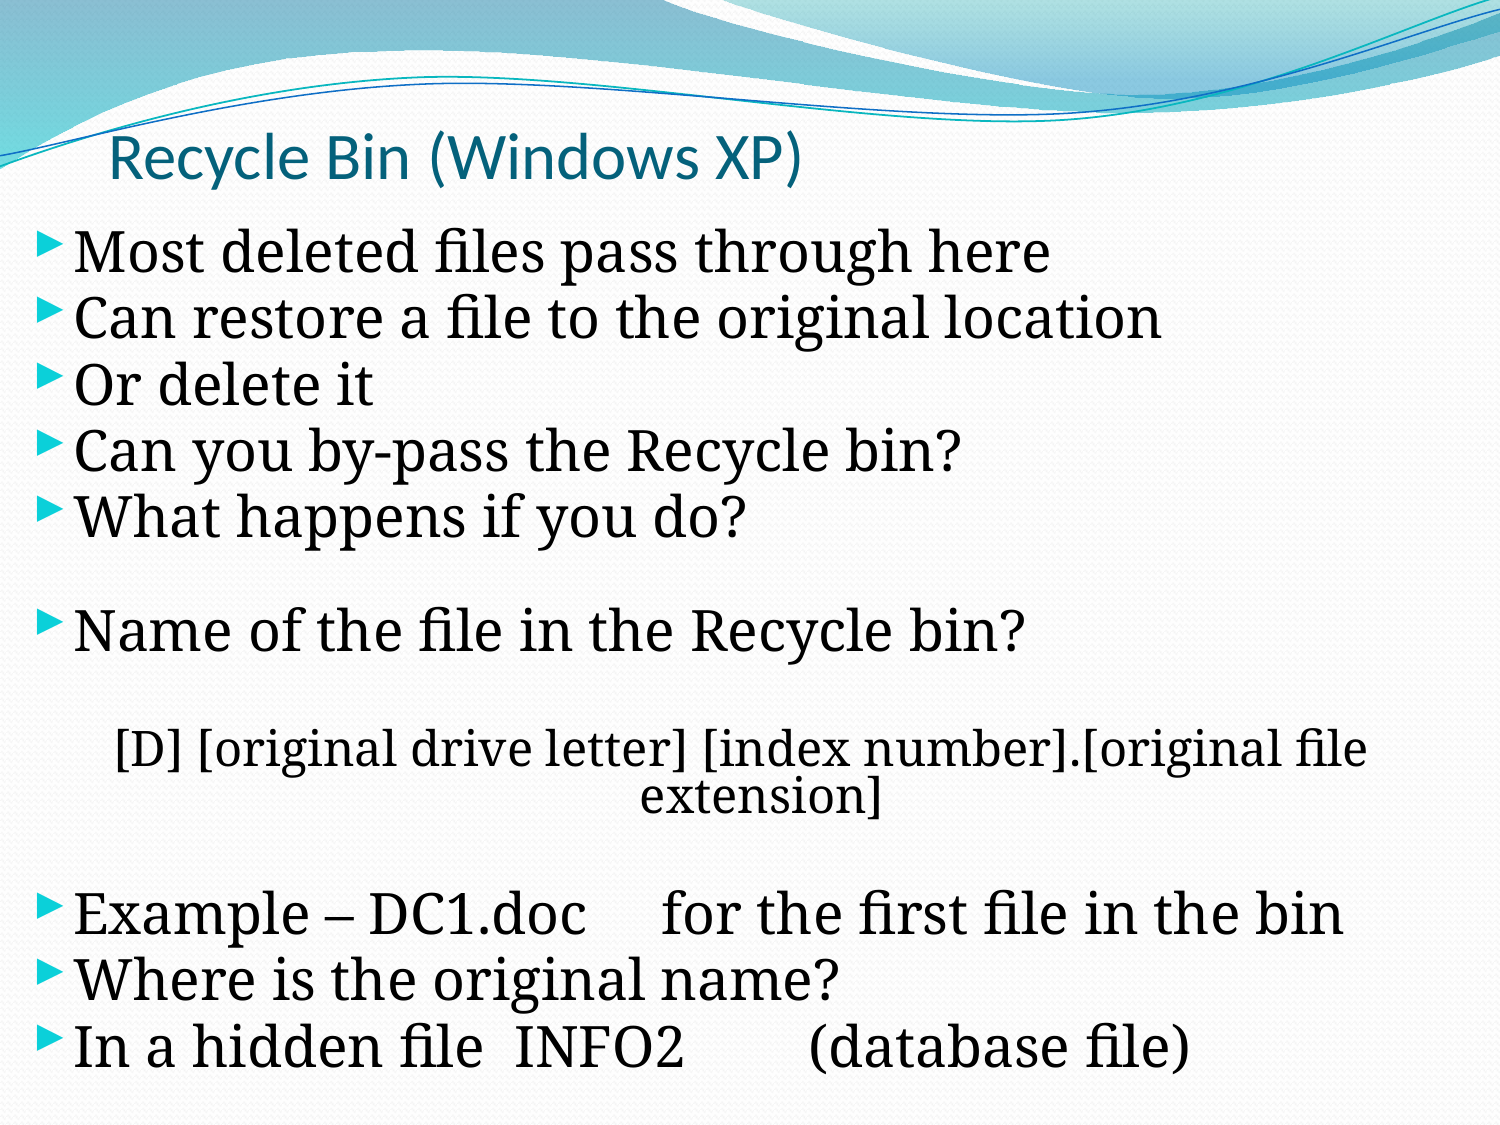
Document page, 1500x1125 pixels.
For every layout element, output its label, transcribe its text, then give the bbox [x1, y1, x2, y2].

text_box Recycle Bin (Windows XP) [93, 105, 1444, 222]
text_box Most deleted files pass through here Can restore a file to the original location Or delete it Can you by-pass the Recycle bin? What happens if you do? Name of the file in the Recycle bin? [D] [original drive letter] [index number].[original file extension] Example – DC1.doc for the first file in the bin Where is the original name? In a hidden file INFO2 (database file) [0, 221, 1466, 1096]
